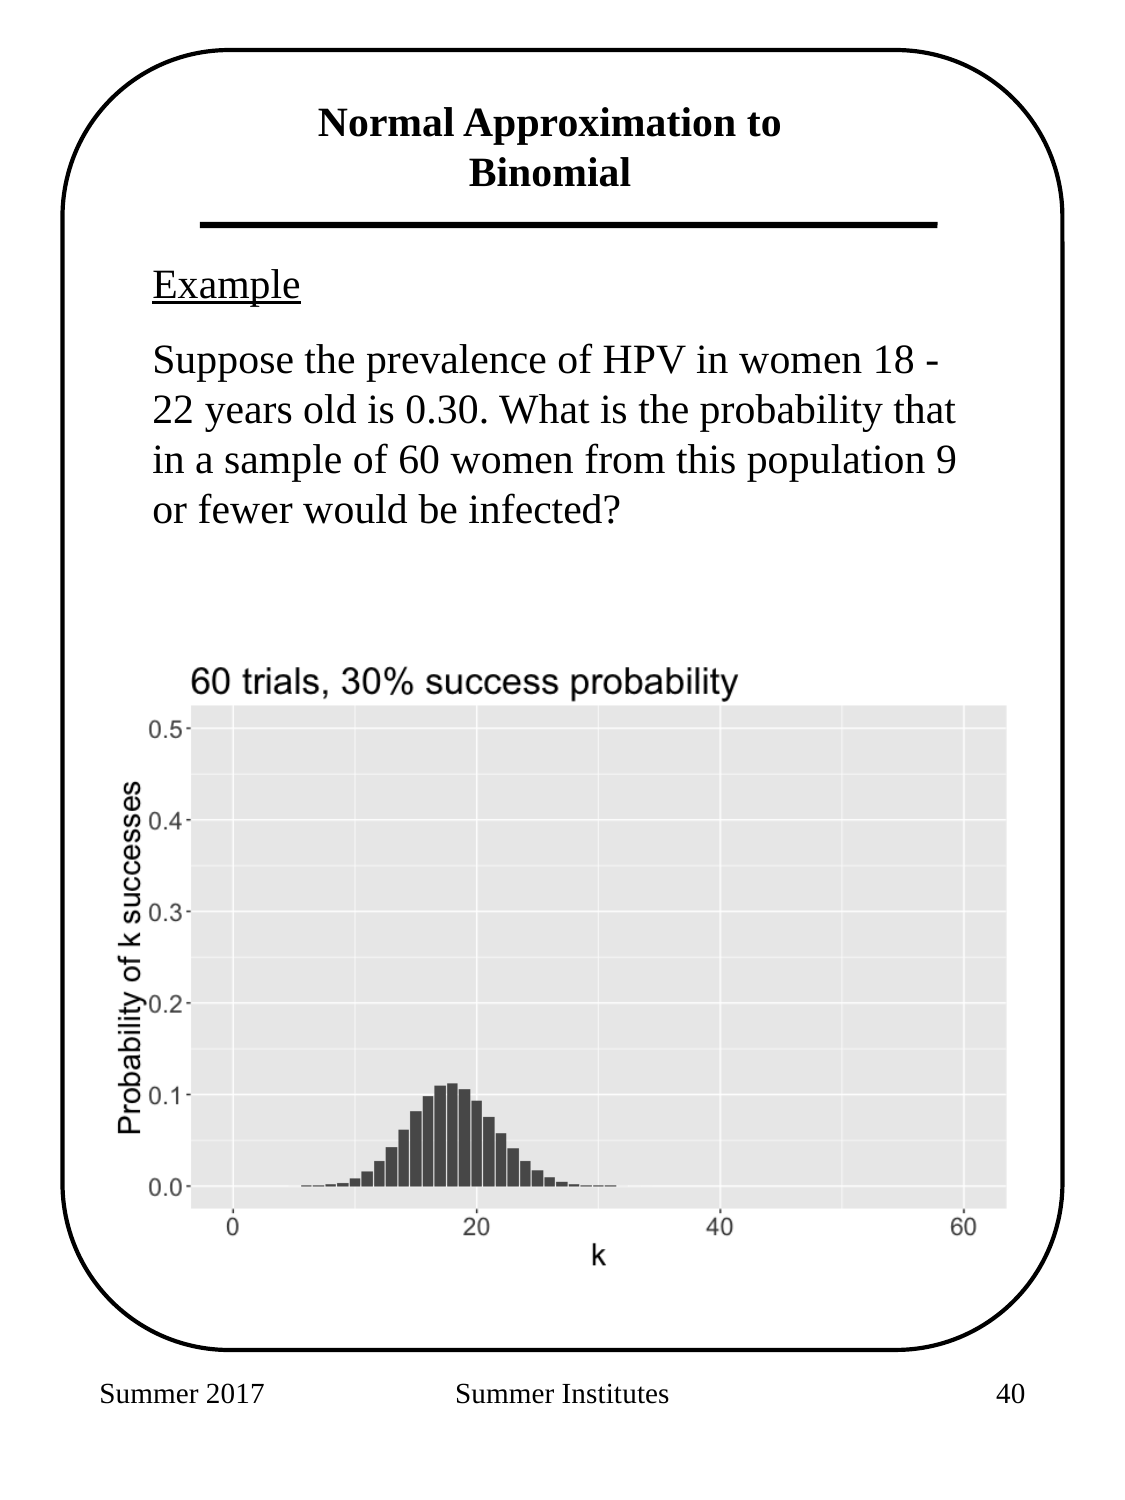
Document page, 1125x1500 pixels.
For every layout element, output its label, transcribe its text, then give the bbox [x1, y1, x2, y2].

picture [110, 658, 1015, 1277]
footer Summer Institutes [384, 1366, 741, 1467]
slide_number 102 [806, 1366, 1041, 1467]
slide_number Summer 2017 [84, 1366, 319, 1467]
text_box Suppose the prevalence of HPV in women 18 -22 years old is 0.30. What is the probability that in a sample of 60 women from this population 9 or fewer would be infected? [137, 324, 988, 611]
text_box Example [137, 249, 413, 315]
text_box Normal Approximation to Binomial [237, 87, 863, 203]
